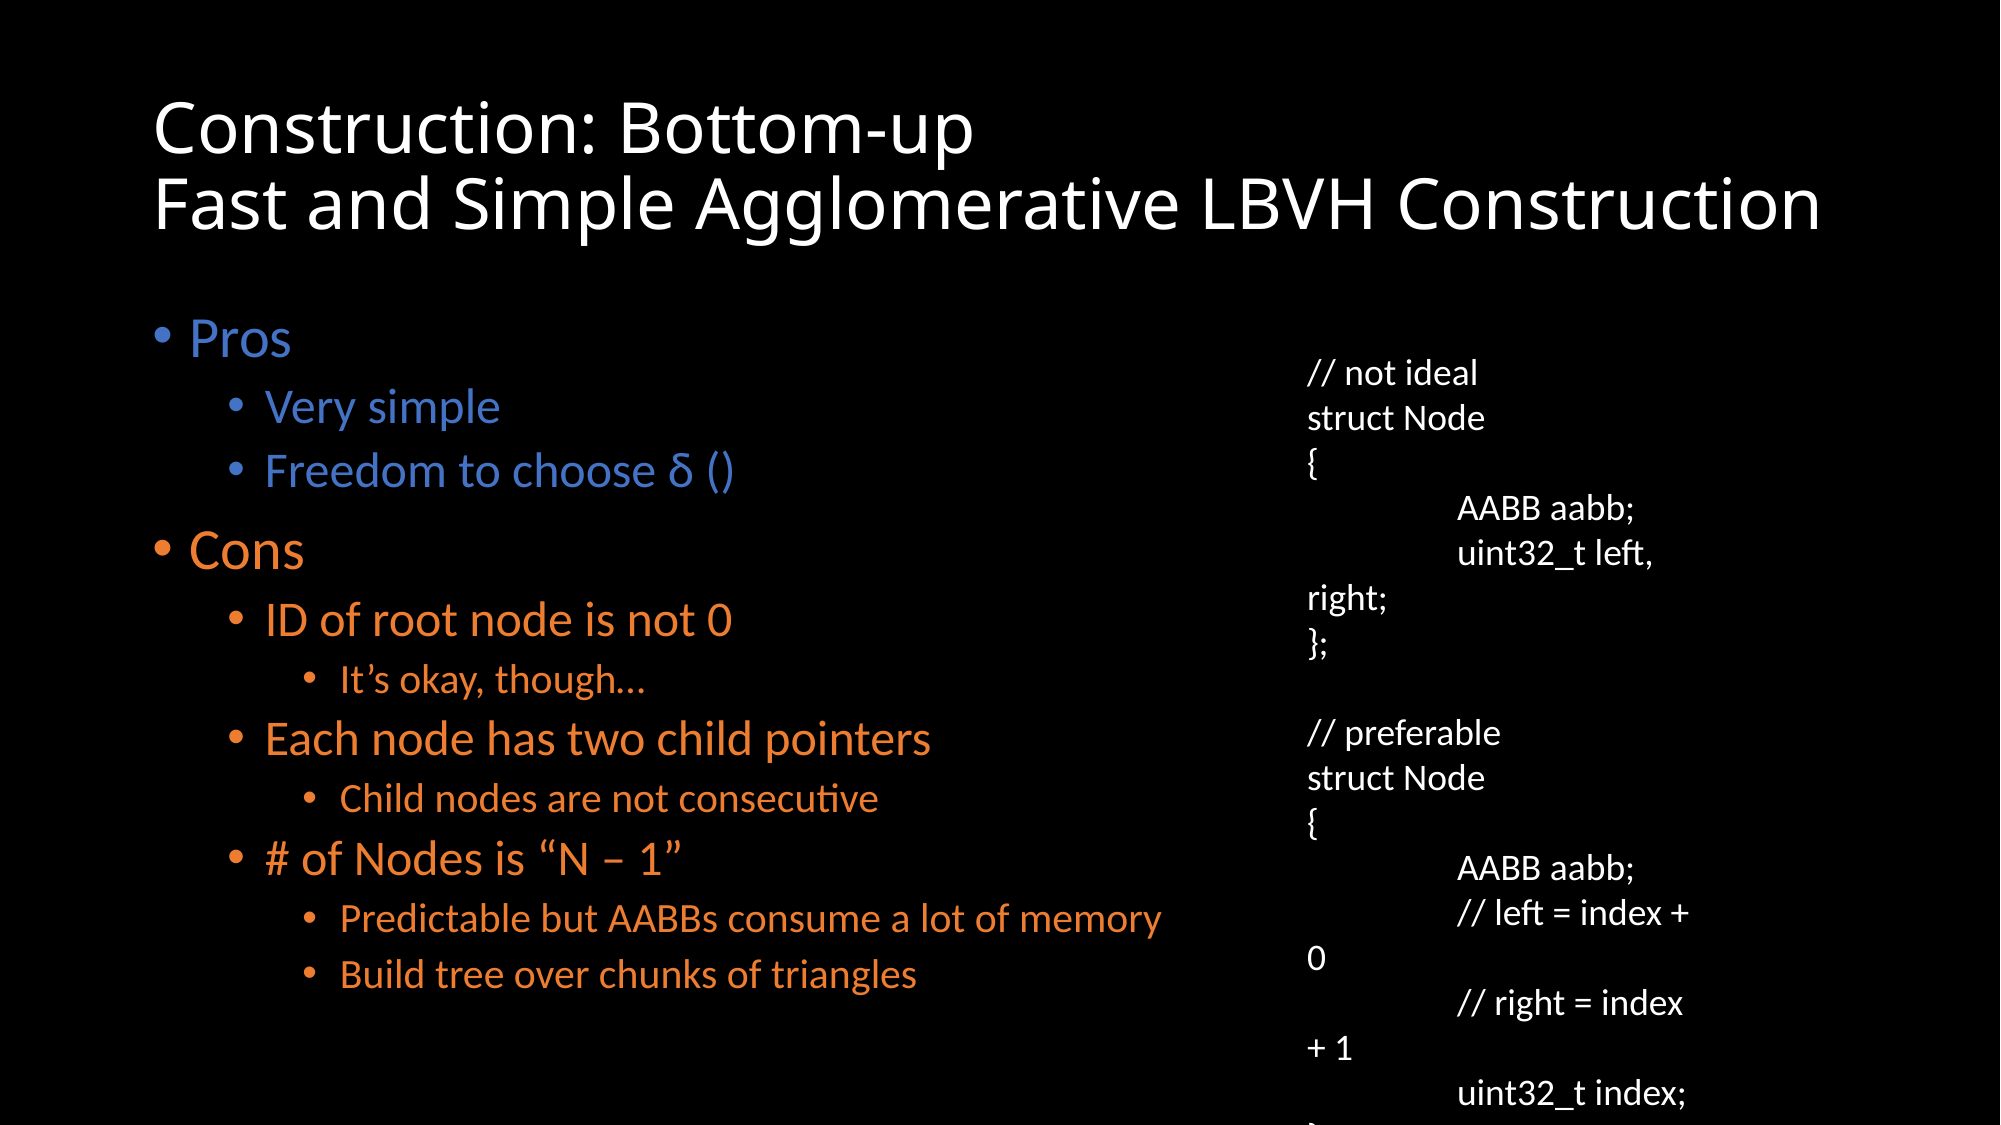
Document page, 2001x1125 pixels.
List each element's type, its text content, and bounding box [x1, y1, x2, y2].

text_box // not ideal struct Node { AABB aabb; uint32_t left, right; }; // preferable struct Node { AABB aabb; // left = index + 0 // right = index + 1 uint32_t index; }; [1292, 340, 1725, 1125]
title Construction: Bottom-up Fast and Simple Agglomerative LBVH Construction [137, 59, 1863, 278]
list Pros Very simple Freedom to choose δ () Cons ID of root node is not 0 It’s okay, though… Each node has two child pointers Child nodes are not consecutive # of Nodes is “N – 1” Predictable but AABBs consume a lot of memory Build tree over chunks of triangles [137, 299, 1863, 1014]
